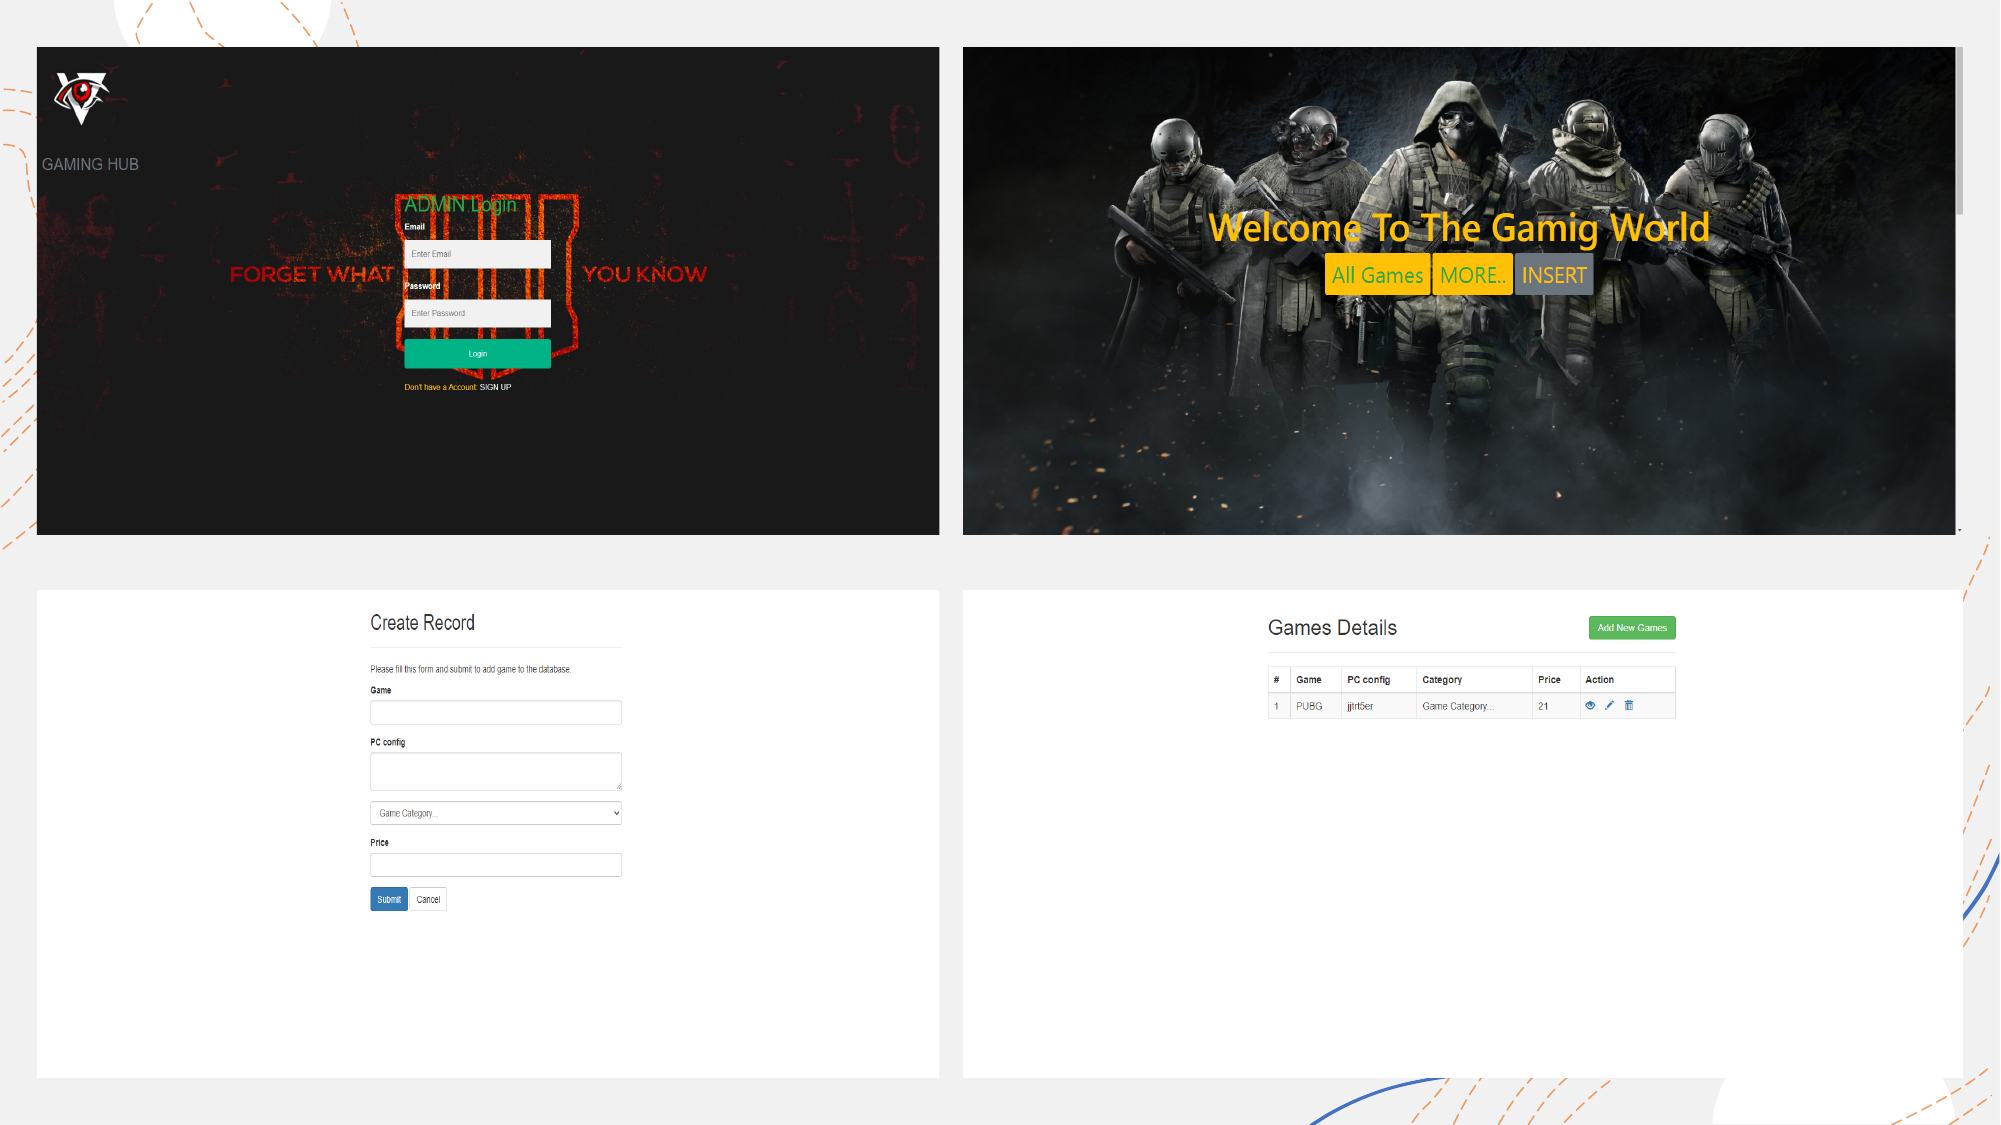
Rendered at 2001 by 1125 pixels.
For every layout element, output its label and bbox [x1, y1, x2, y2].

picture [36, 590, 940, 1078]
picture [963, 47, 1964, 535]
list [36, 47, 940, 535]
picture [963, 590, 1964, 1078]
